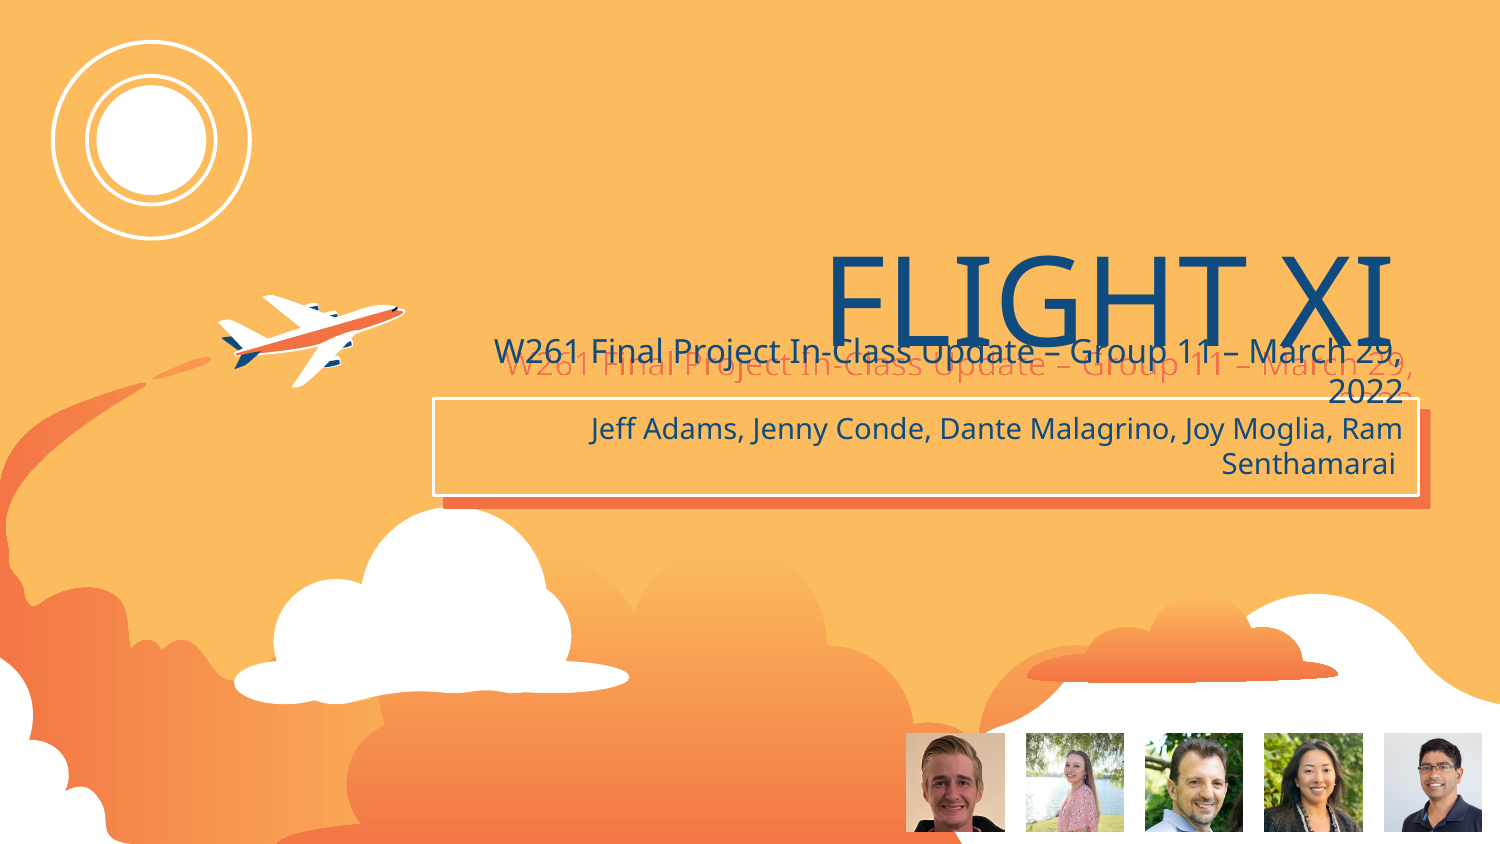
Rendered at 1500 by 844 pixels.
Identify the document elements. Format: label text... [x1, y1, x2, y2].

subtitle W261 Final Project In-Class Update – Group 11 – March 29, 2022 Jeff Adams, Jenny Conde, Dante Malagrino, Joy Moglia, Ram Senthamarai [432, 397, 1420, 497]
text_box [906, 733, 1482, 832]
title FLIGHT XI [390, 133, 1412, 361]
